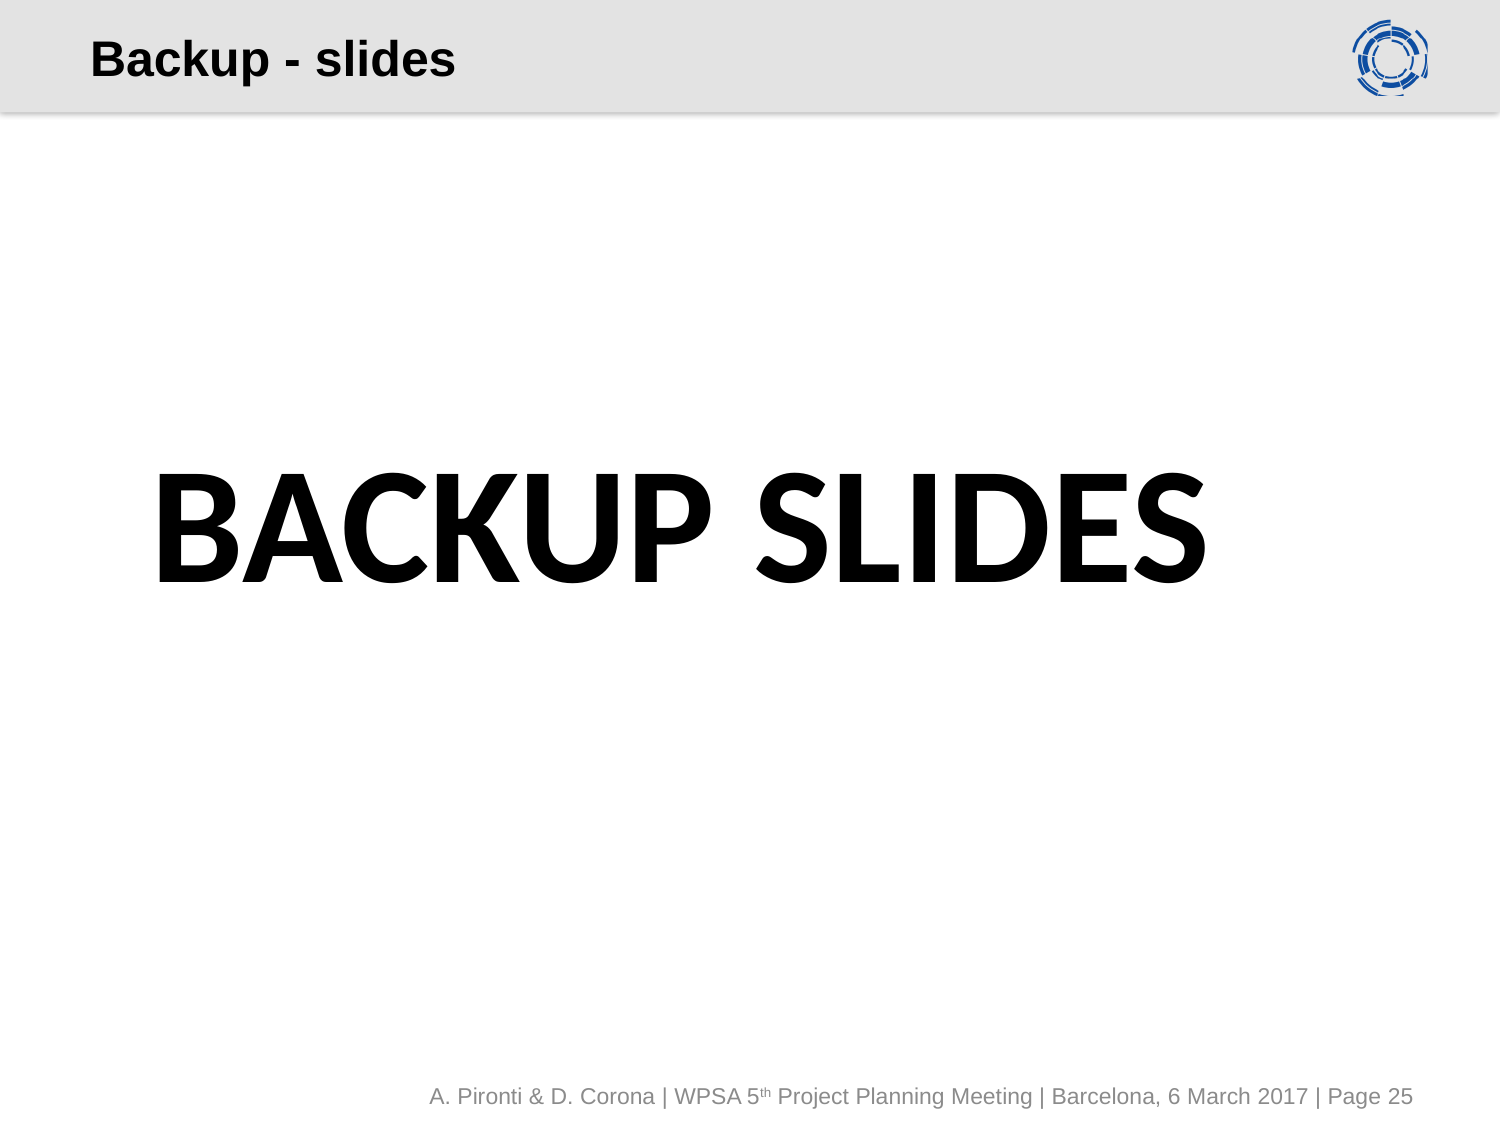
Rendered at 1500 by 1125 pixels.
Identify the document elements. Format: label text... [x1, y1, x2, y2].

footer A. Pironti & D. Corona | WPSA 5th Project Planning Meeting | Barcelona, 6 March 2017 | Page 25 [76, 1073, 1429, 1118]
text_box BACKUP SLIDES [135, 408, 1353, 624]
title Backup - slides [75, 0, 998, 130]
